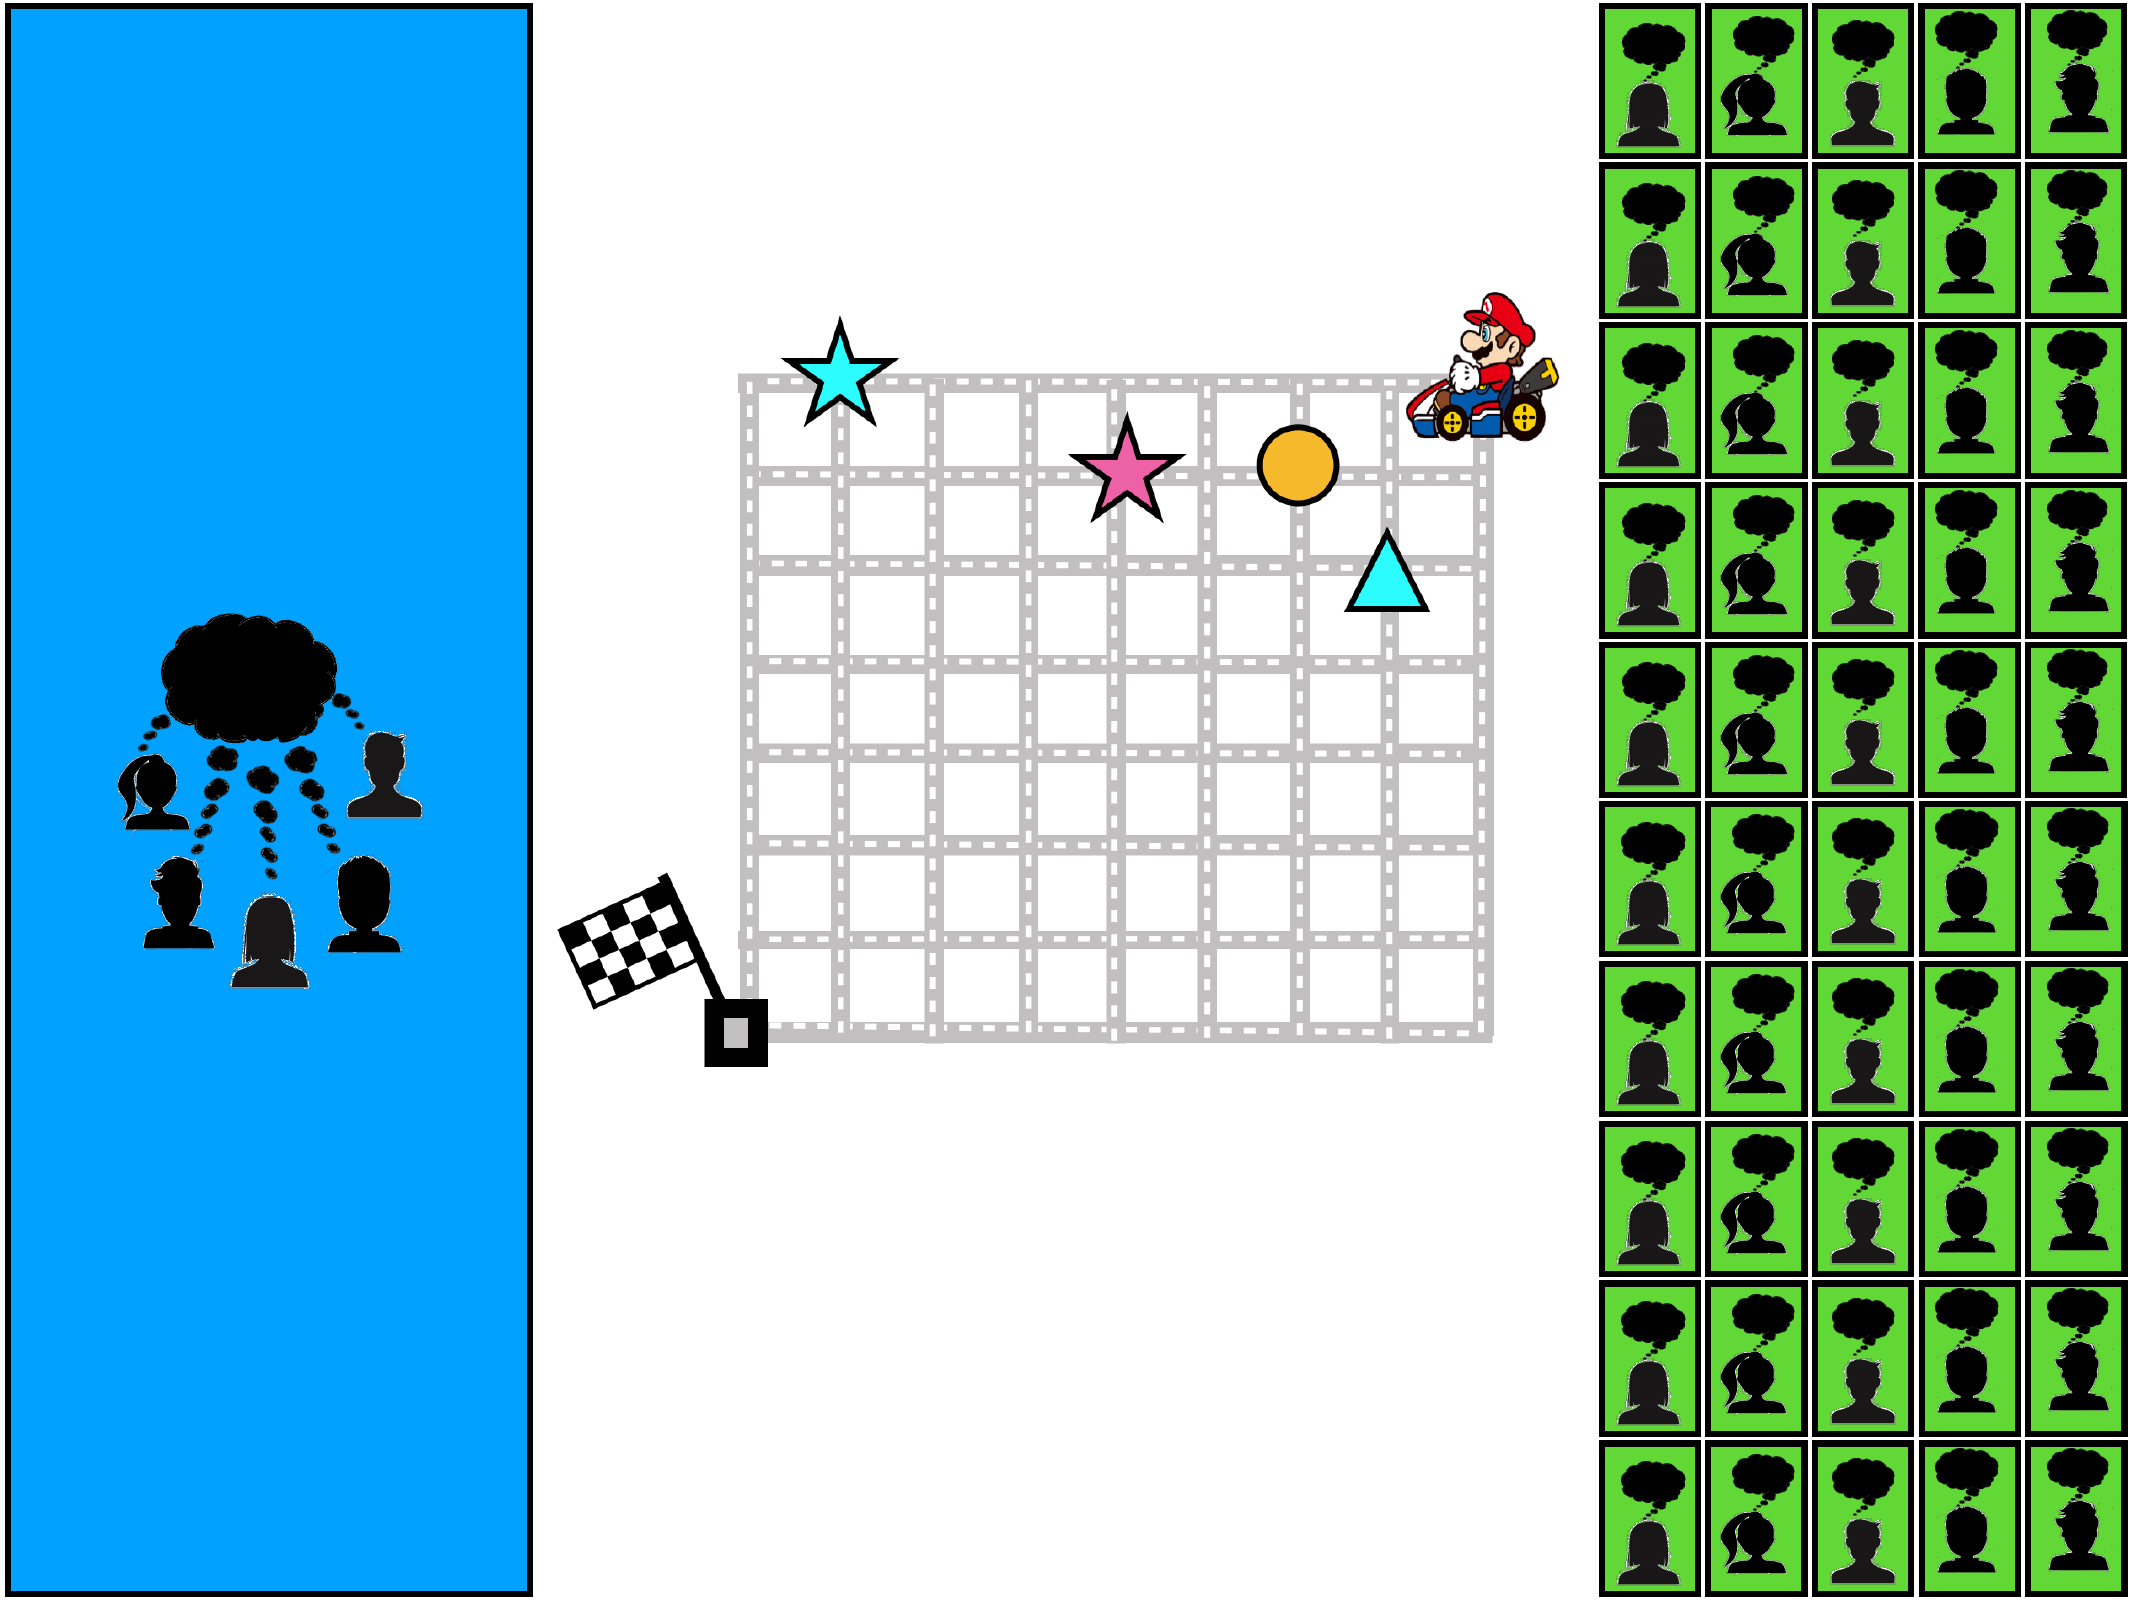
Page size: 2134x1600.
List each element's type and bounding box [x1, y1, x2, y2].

text_box [8, 5, 531, 1594]
text_box [1601, 5, 2125, 1595]
picture [549, 277, 1585, 1114]
